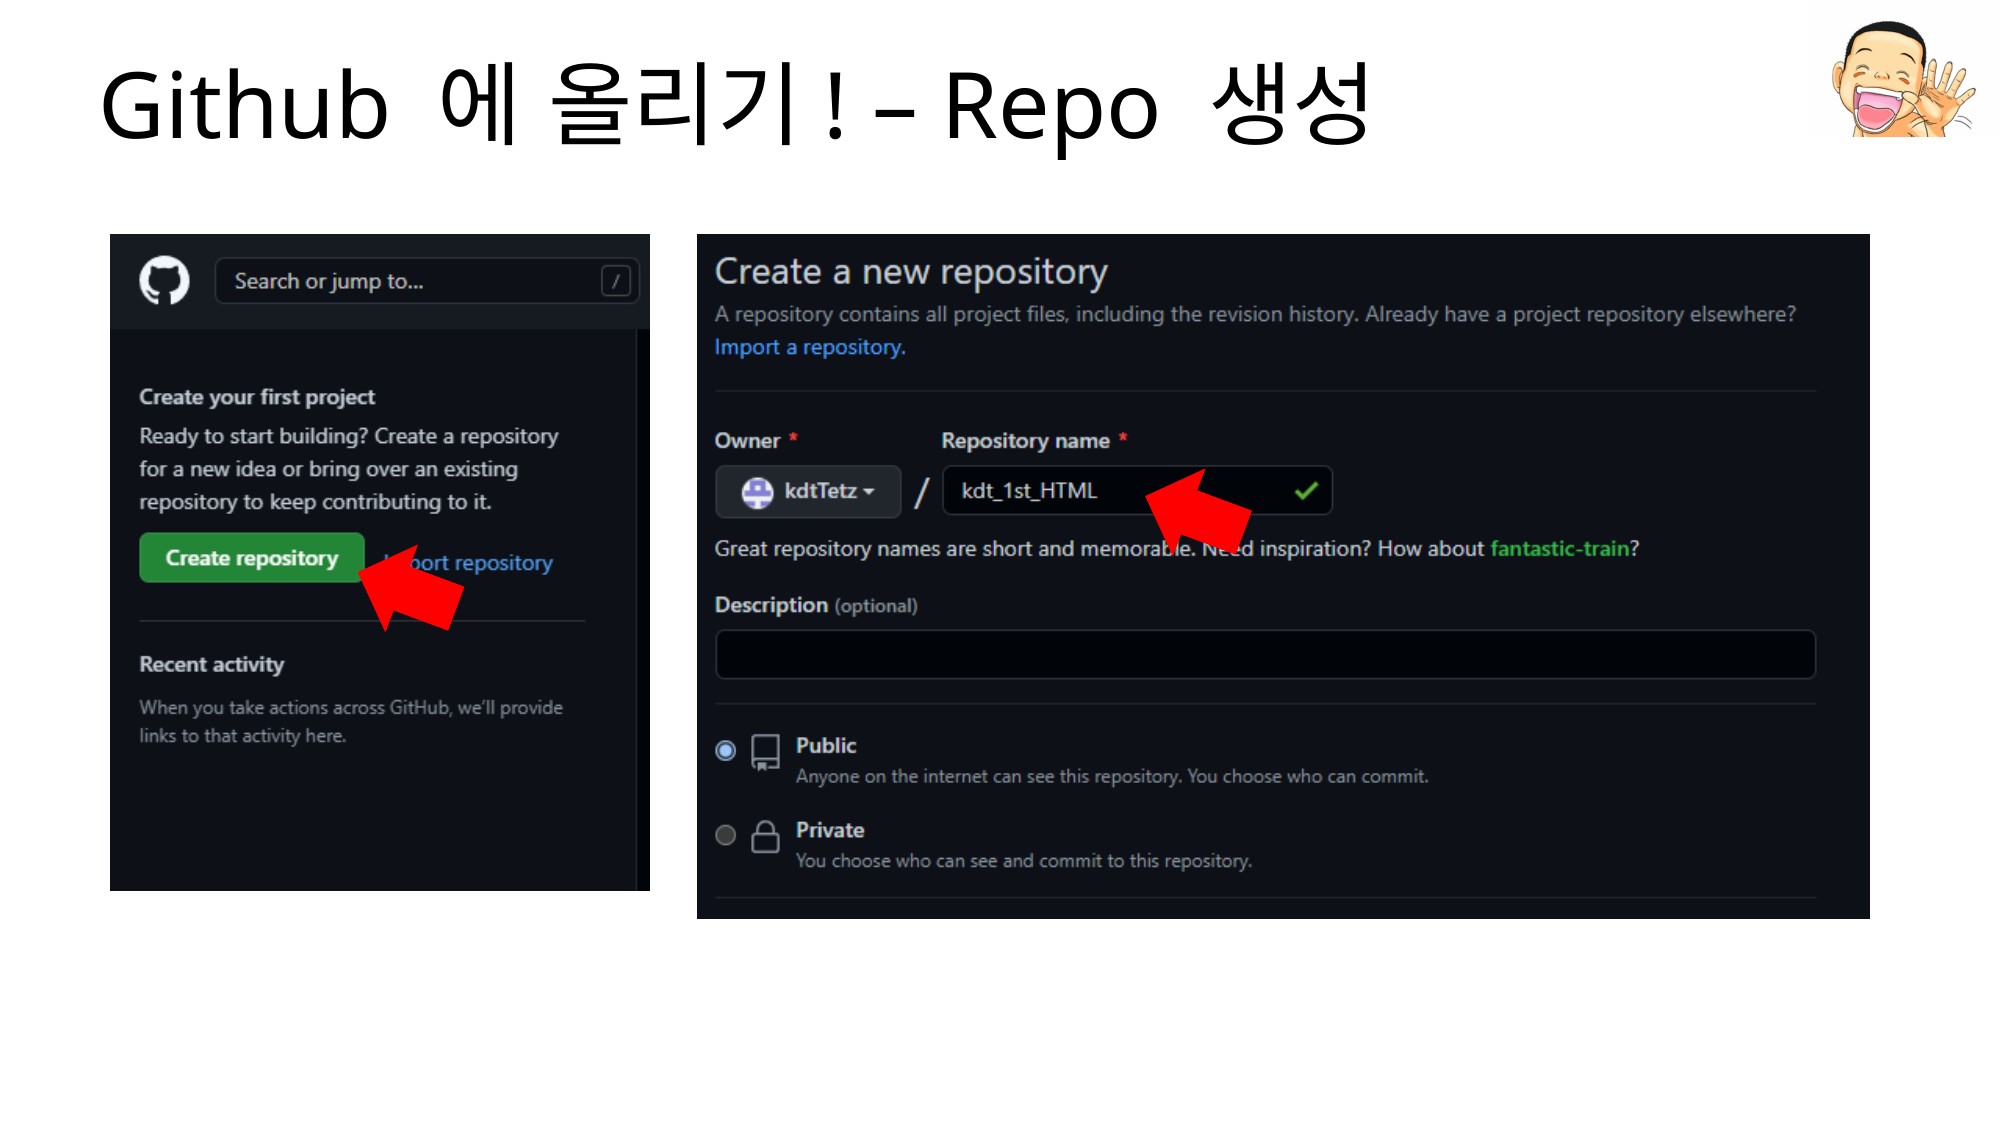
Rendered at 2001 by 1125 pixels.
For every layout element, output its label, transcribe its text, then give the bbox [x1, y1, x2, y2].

title Github 에 올리기! – Repo 생성 [83, 0, 1931, 218]
picture [697, 234, 1870, 919]
picture [110, 234, 650, 891]
picture [1931, 0, 2000, 137]
